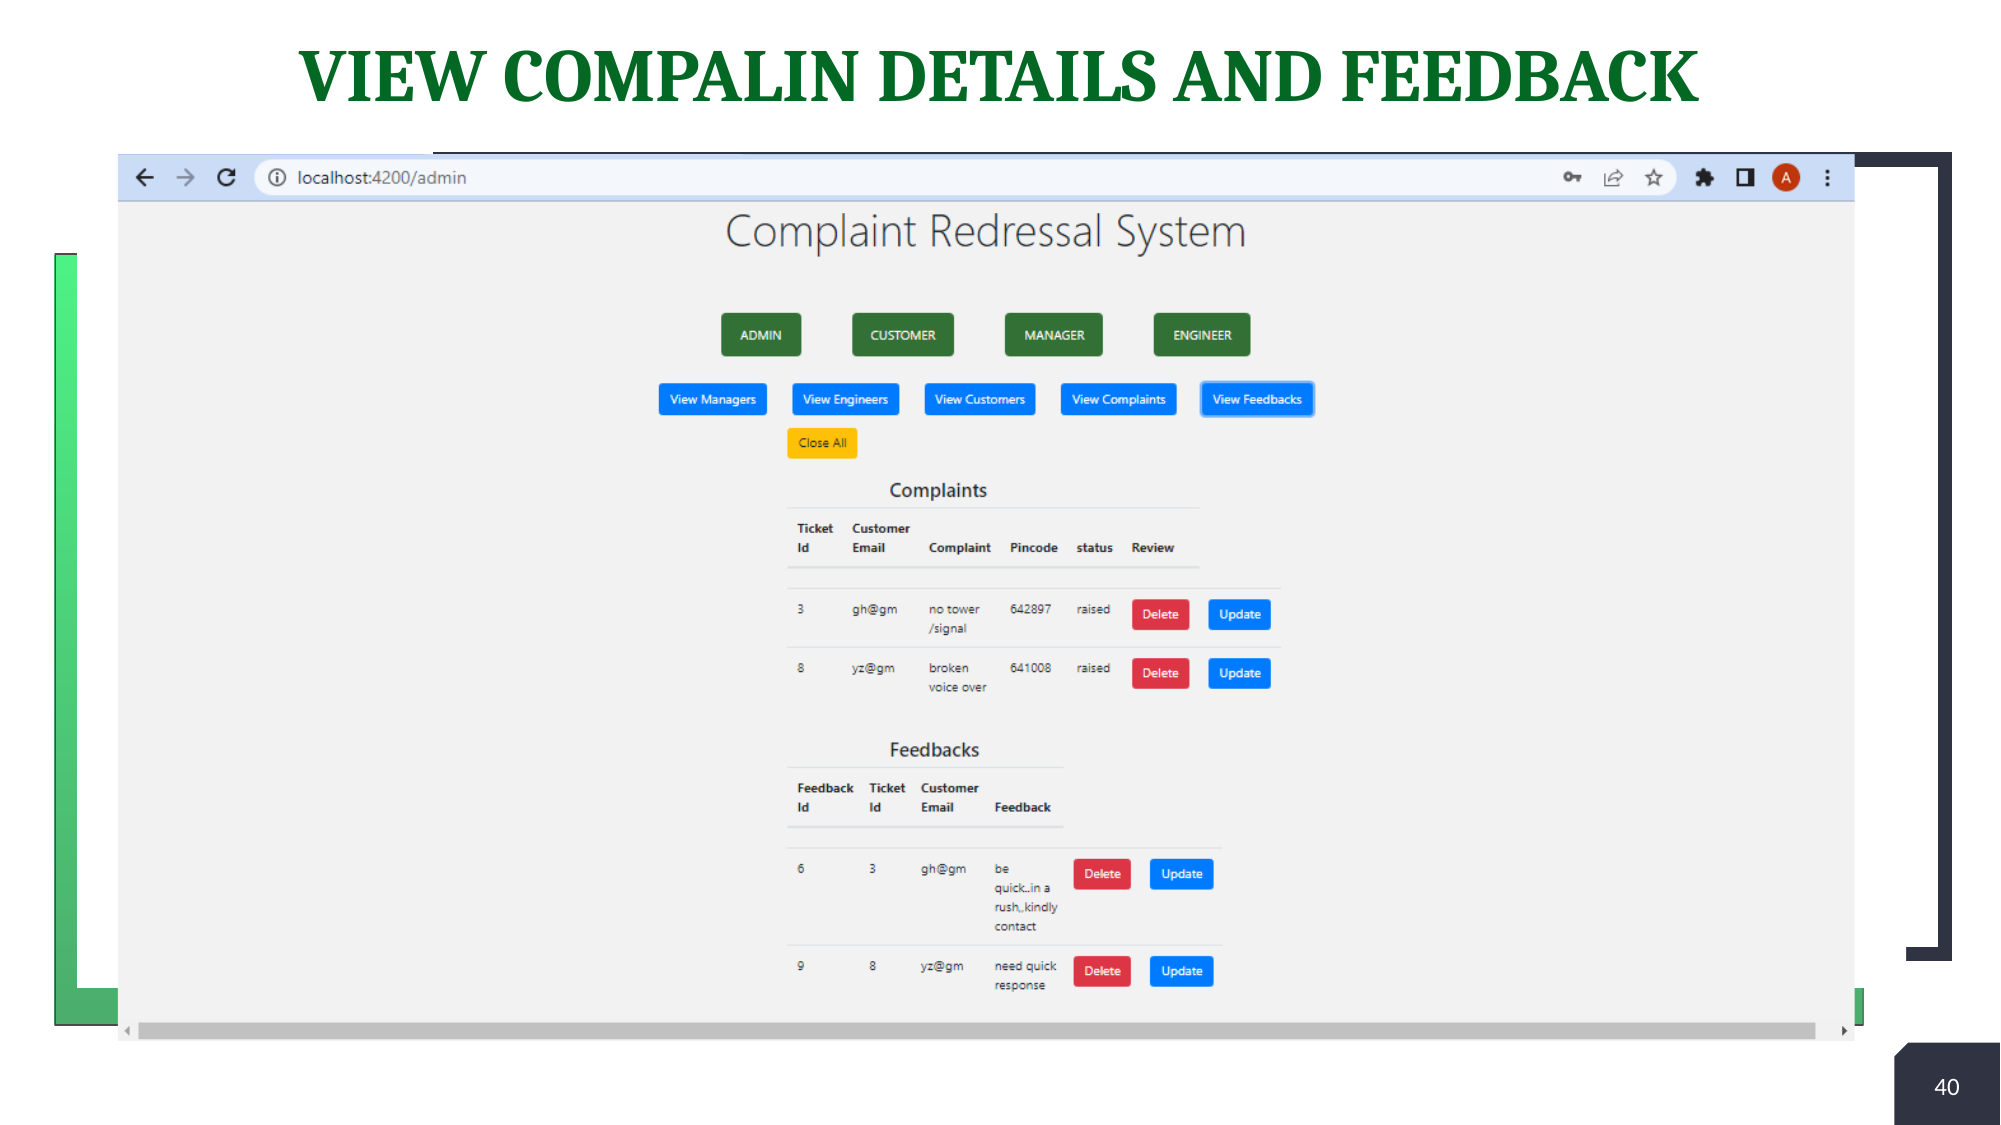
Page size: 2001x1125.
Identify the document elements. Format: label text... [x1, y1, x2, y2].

picture [117, 154, 1855, 1041]
title VIEW COMPALIN DETAILS AND FEEDBACK [97, 0, 1903, 155]
slide_number 40 [1894, 1052, 2000, 1119]
